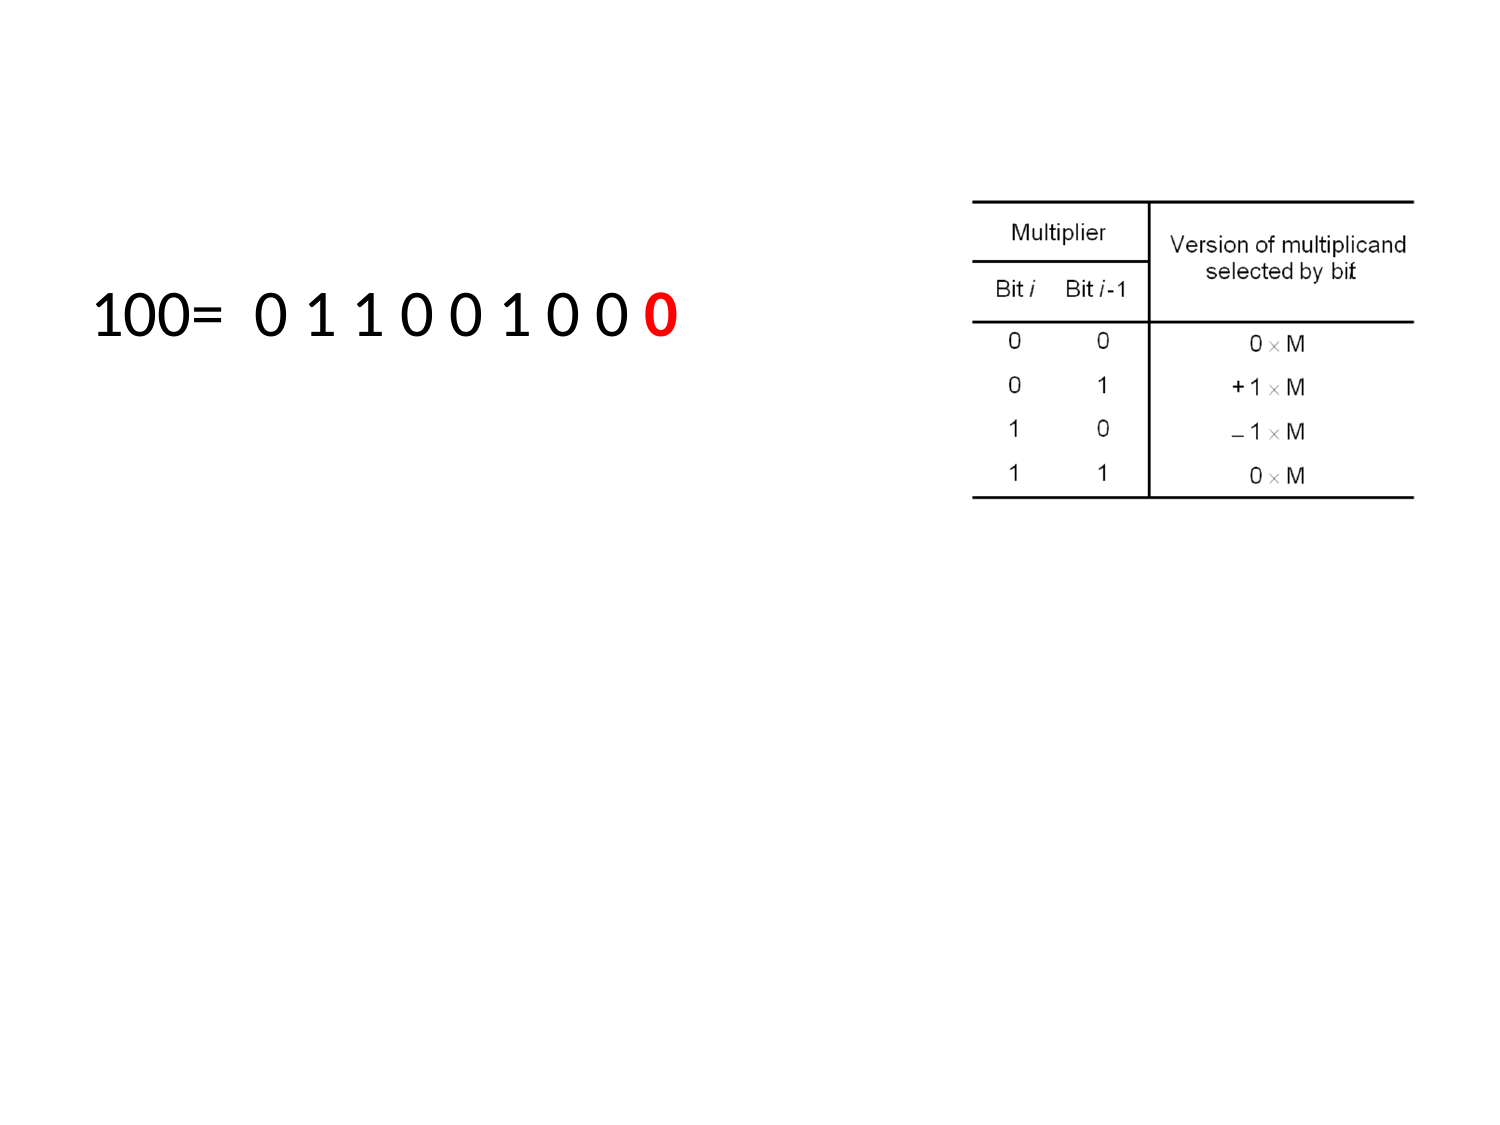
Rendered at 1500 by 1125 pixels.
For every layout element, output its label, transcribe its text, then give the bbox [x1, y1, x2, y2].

list 100= 0 1 1 0 0 1 0 0 0 [75, 262, 1425, 1005]
picture [970, 199, 1422, 511]
